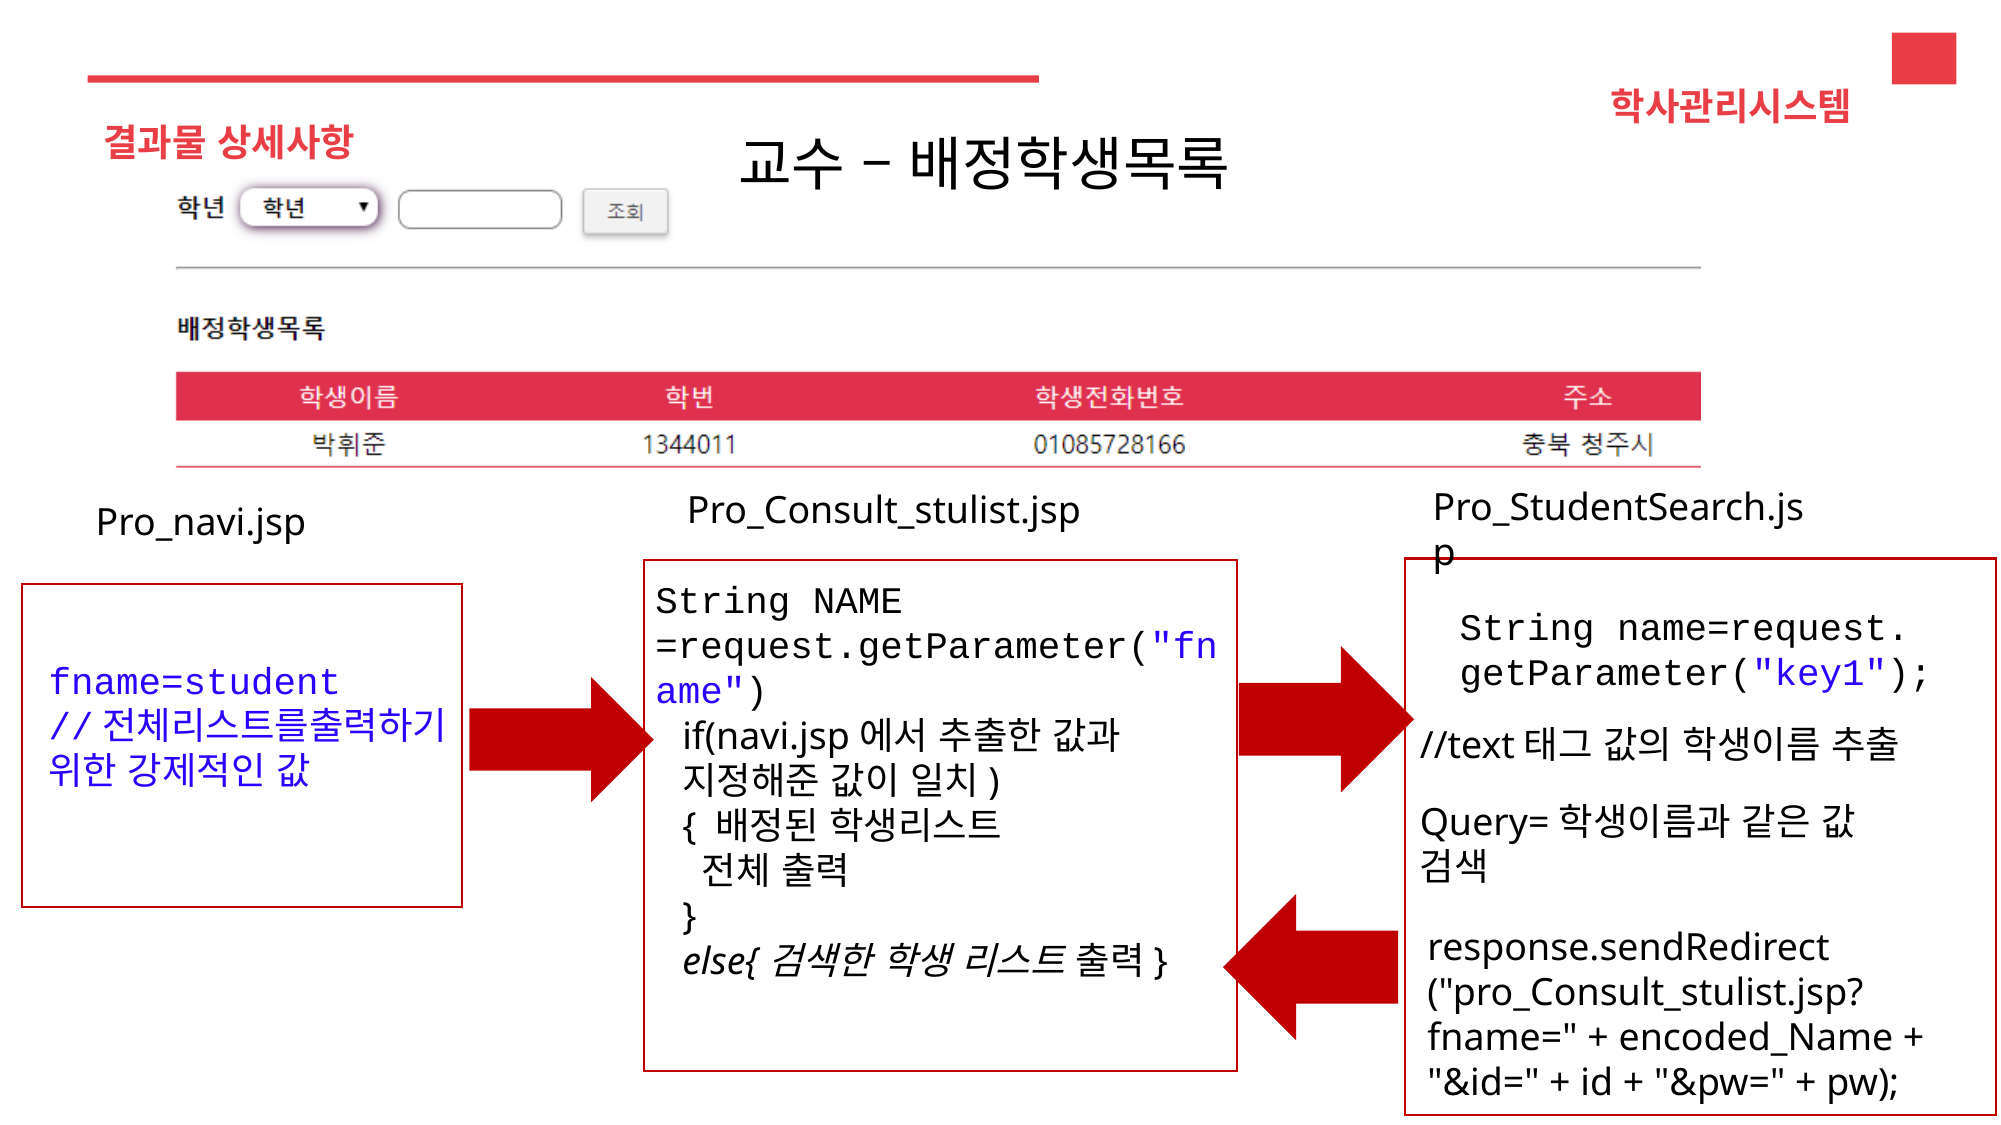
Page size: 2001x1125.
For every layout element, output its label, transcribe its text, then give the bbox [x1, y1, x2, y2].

text_box [1891, 32, 1957, 85]
text_box 교수 – 배정학생목록 [723, 119, 1537, 176]
text_box [1222, 893, 1399, 1041]
text_box [1404, 557, 1997, 1116]
text_box 학사관리시스템 [1596, 75, 1925, 135]
text_box [1238, 646, 1408, 793]
text_box [469, 676, 654, 803]
text_box Pro_navi.jsp [80, 490, 424, 551]
text_box response.sendRedirect ("pro_Consult_stulist.jsp? fname=" + encoded_Name + "&id=" + id + "&pw=" + pw); [1412, 915, 1950, 1110]
text_box String NAME =request.getParameter("fname") [640, 568, 1237, 719]
text_box if(navi.jsp에서 추출한 값과 지정해준 값이 일치) { 배정된 학생리스트 전체 출력 } else{검색한 학생 리스트 출력} [667, 719, 1199, 990]
text_box [643, 559, 1238, 1072]
text_box 결과물 상세사항 [88, 111, 417, 171]
text_box fname=student //전체리스트를출력하기 위한 강제적인 값 [33, 649, 463, 799]
text_box Query=학생이름과 같은 값 검색 [1405, 790, 1918, 896]
text_box Pro_Consult_stulist.jsp [672, 482, 1131, 539]
text_box [21, 583, 463, 908]
text_box [87, 74, 1040, 84]
picture [167, 176, 1701, 482]
text_box //text태그 값의 학생이름 추출 [1405, 713, 1963, 774]
text_box String name=request. getParameter("key1"); [1444, 595, 2000, 701]
text_box Pro_StudentSearch.jsp [1417, 476, 1836, 581]
